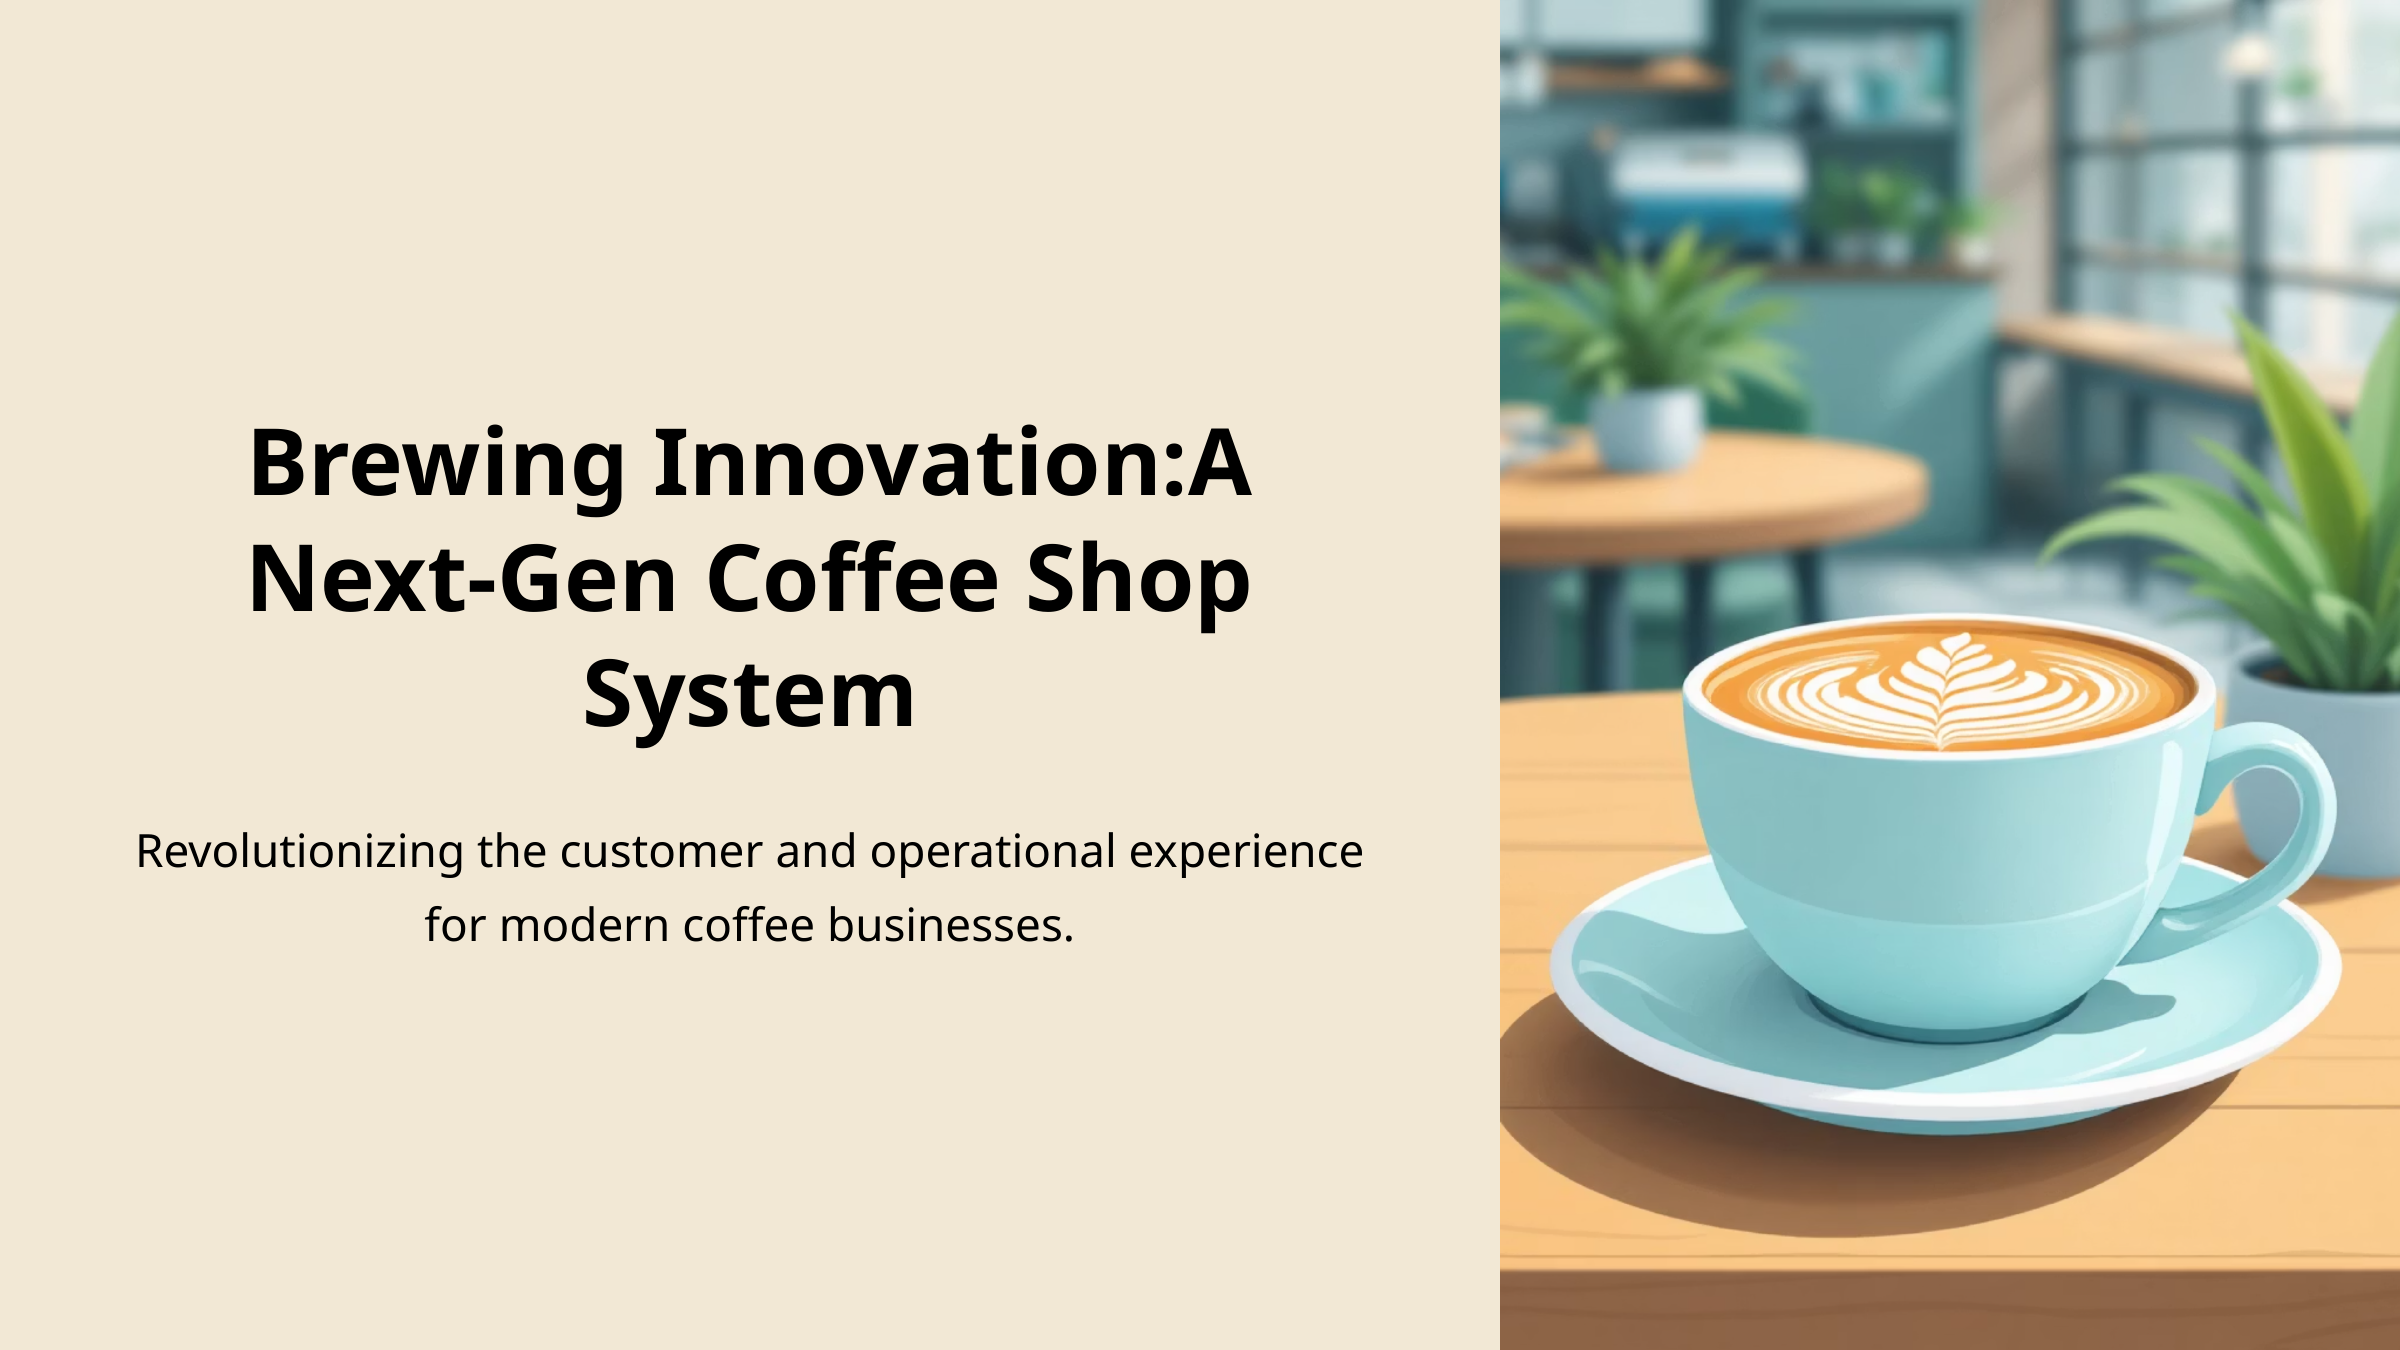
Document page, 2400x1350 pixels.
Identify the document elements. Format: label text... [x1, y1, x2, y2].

text_box Brewing Innovation:A Next-Gen Coffee Shop System [130, 398, 1370, 747]
text_box Revolutionizing the customer and operational experience for modern coffee businesses. [130, 802, 1370, 952]
picture [1499, 0, 2400, 1350]
